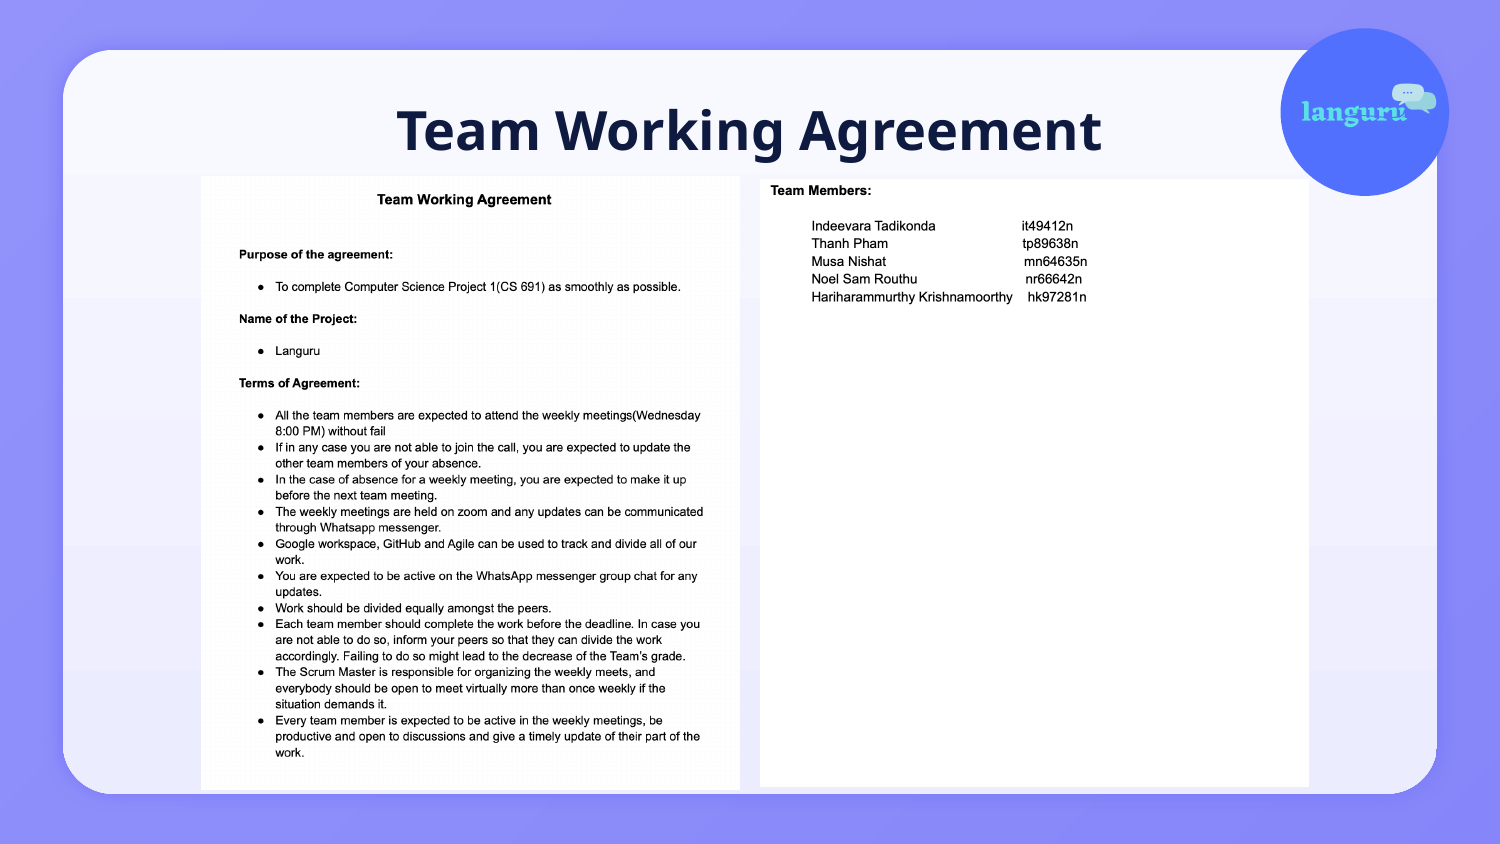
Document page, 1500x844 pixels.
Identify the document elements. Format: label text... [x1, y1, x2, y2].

picture [759, 28, 1450, 787]
picture [201, 176, 740, 791]
title Team Working Agreement [117, 80, 1275, 144]
